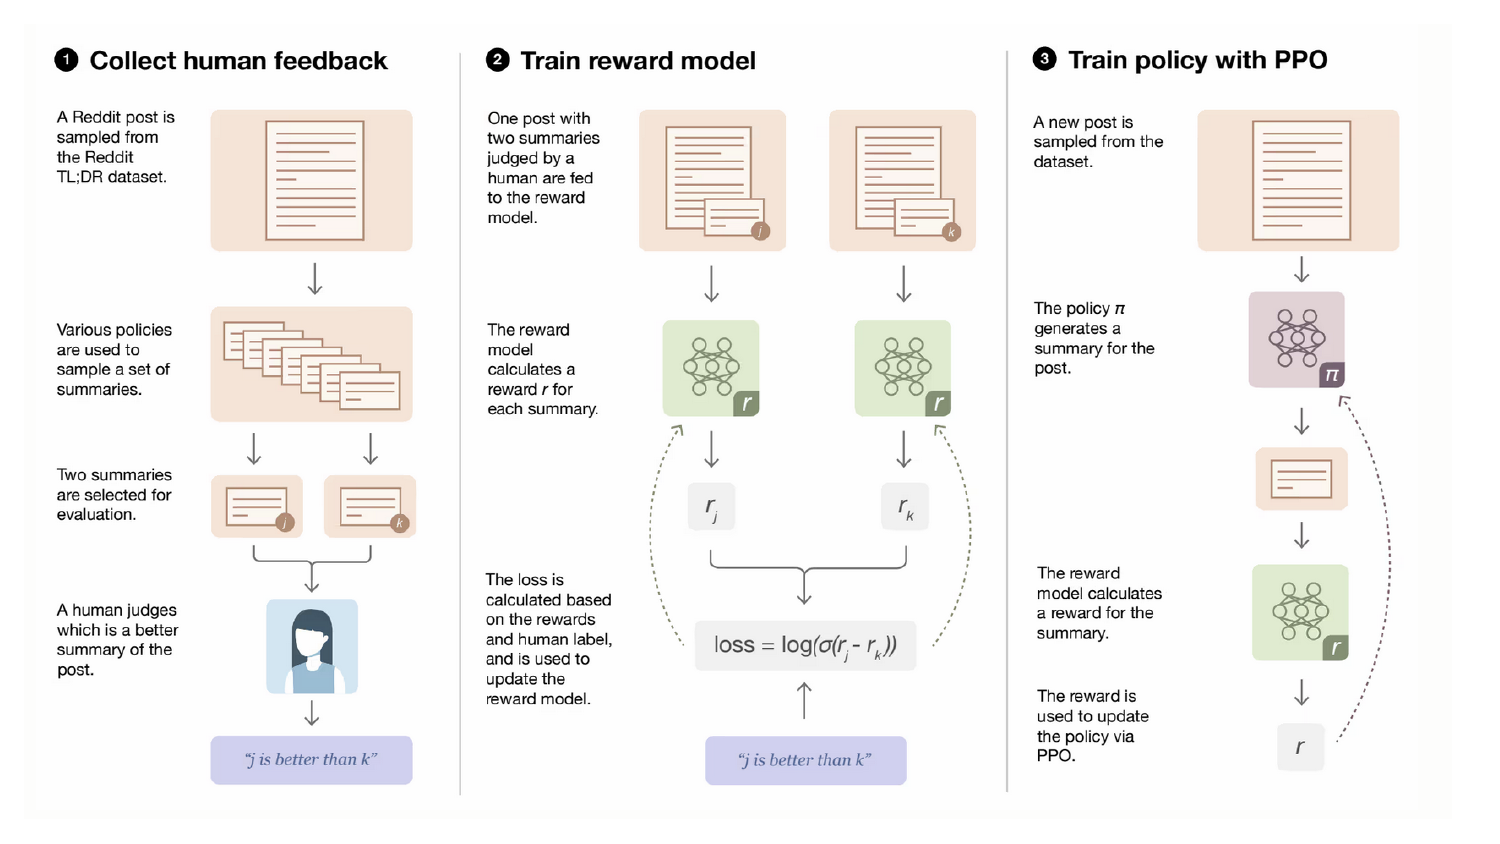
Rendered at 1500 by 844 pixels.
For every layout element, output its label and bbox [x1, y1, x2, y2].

picture [24, 24, 1453, 819]
